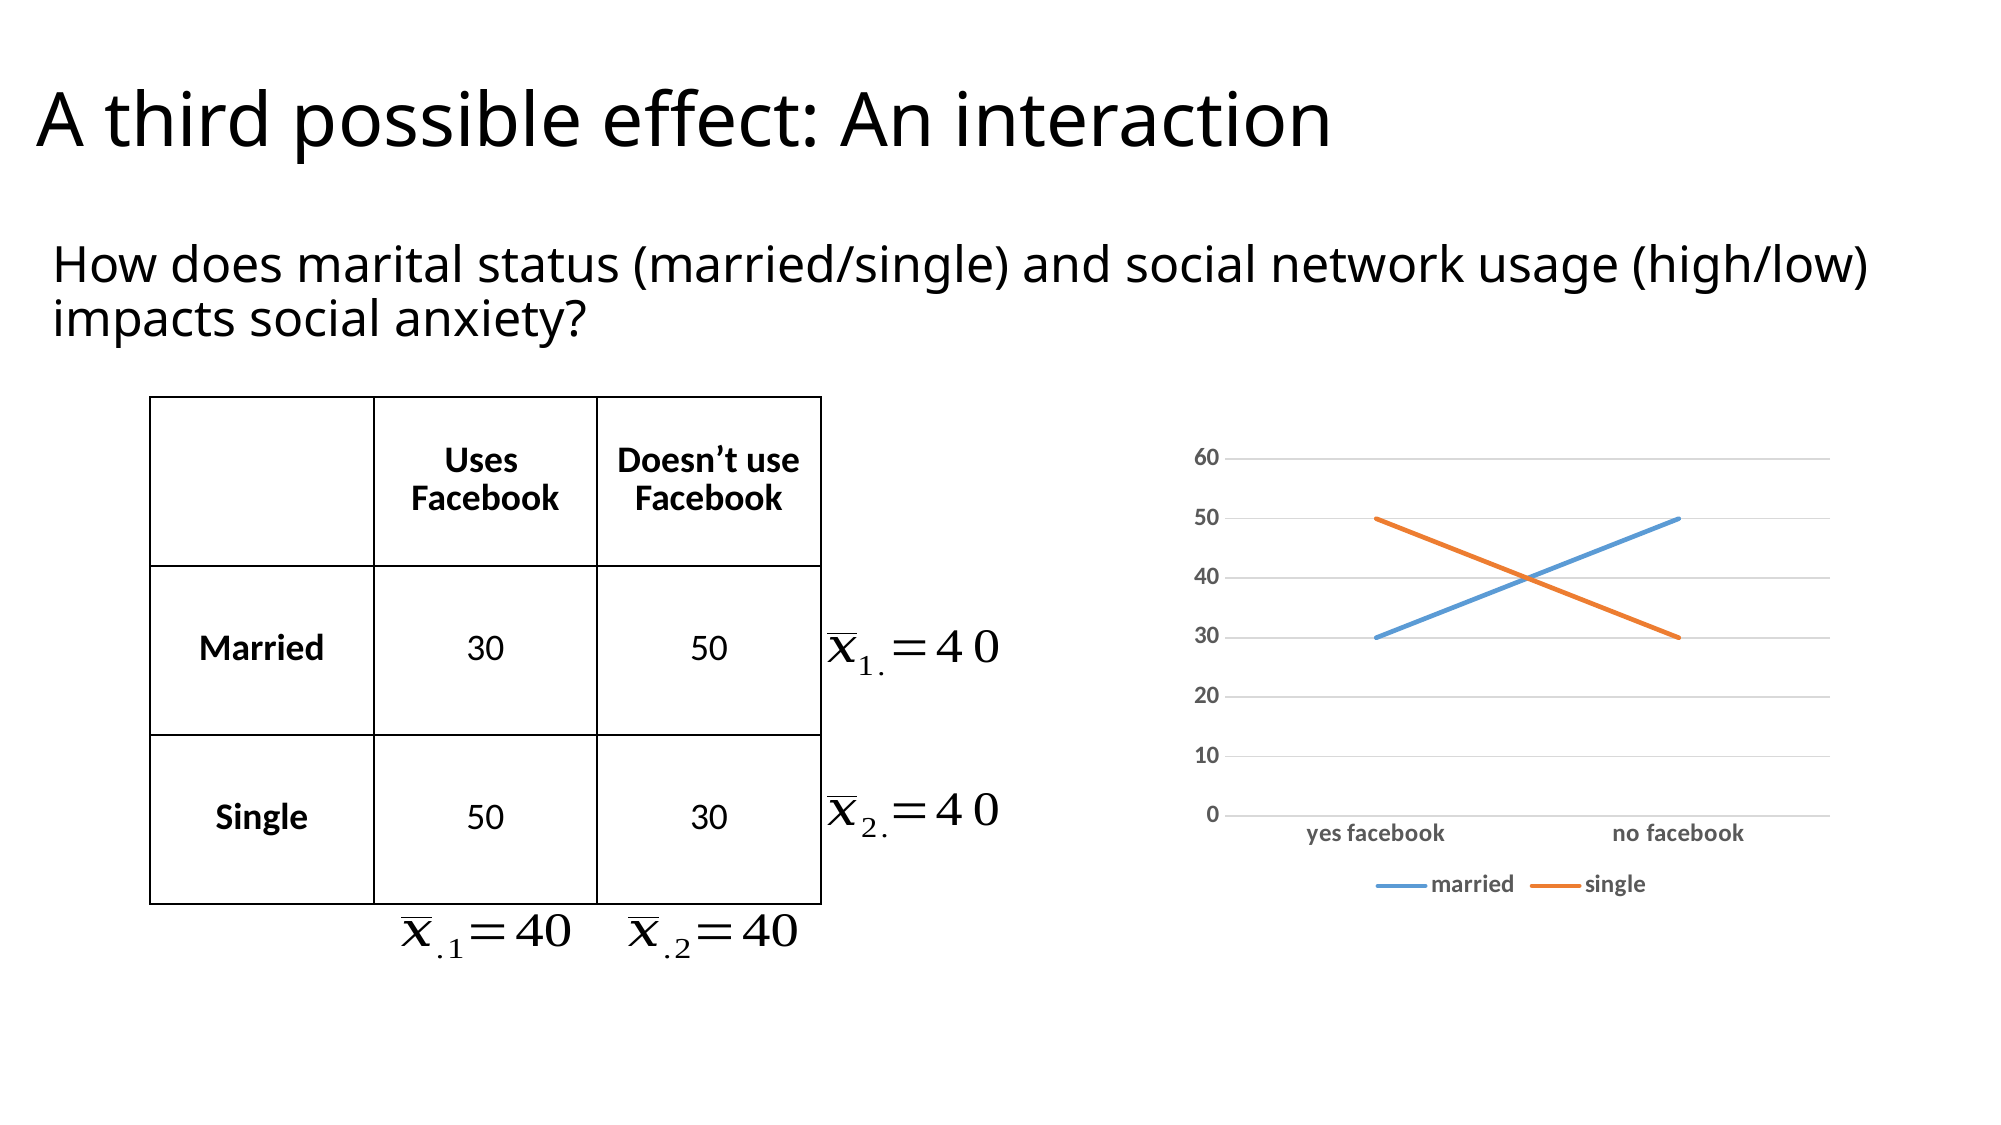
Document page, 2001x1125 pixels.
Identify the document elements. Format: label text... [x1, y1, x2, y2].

list How does marital status (married/single) and social network usage (high/low) impacts social anxiety? [37, 231, 1924, 1071]
table_cell 50 [375, 736, 596, 903]
table_header Uses Facebook [375, 398, 596, 565]
title A third possible effect: An interaction [21, 13, 1862, 232]
table_cell 30 [375, 567, 596, 734]
table_cell 30 [598, 736, 820, 903]
table_cell Single [151, 736, 373, 903]
table_header Doesn’t use Facebook [598, 398, 820, 565]
table_cell 50 [598, 567, 820, 734]
chart [1180, 437, 1844, 905]
table_cell Married [151, 567, 373, 734]
table_header [151, 398, 373, 565]
